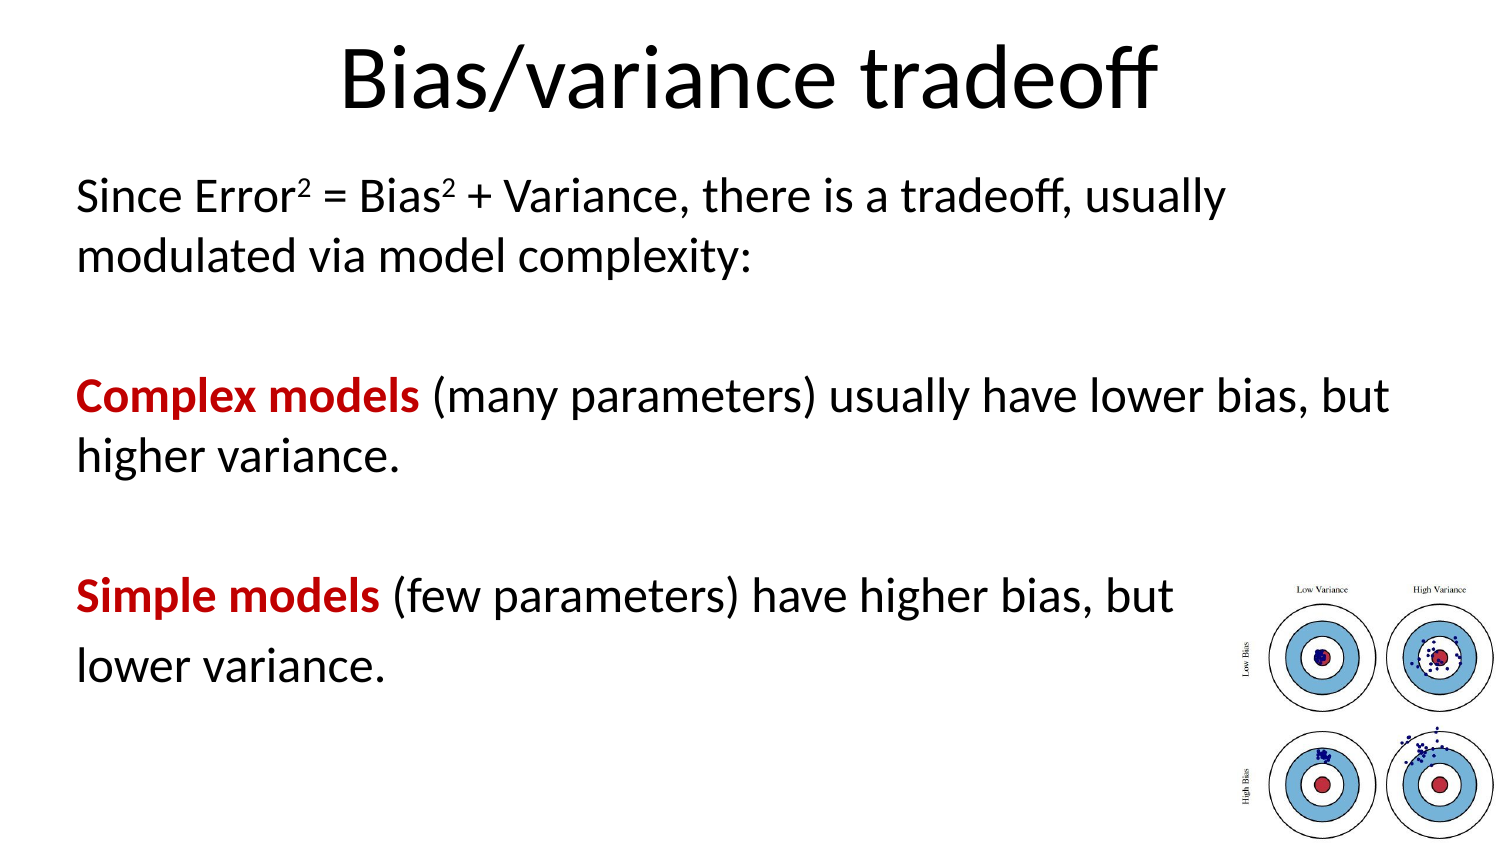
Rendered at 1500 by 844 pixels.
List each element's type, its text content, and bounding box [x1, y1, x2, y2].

title Bias/variance tradeoff [75, 12, 1425, 130]
picture [1236, 584, 1500, 844]
list Since Error2 = Bias2 + Variance, there is a tradeoff, usually modulated via model complexity: Complex models (many parameters) usually have lower bias, but higher variance. Simple models (few parameters) have higher bias, but lower variance. [61, 155, 1442, 786]
